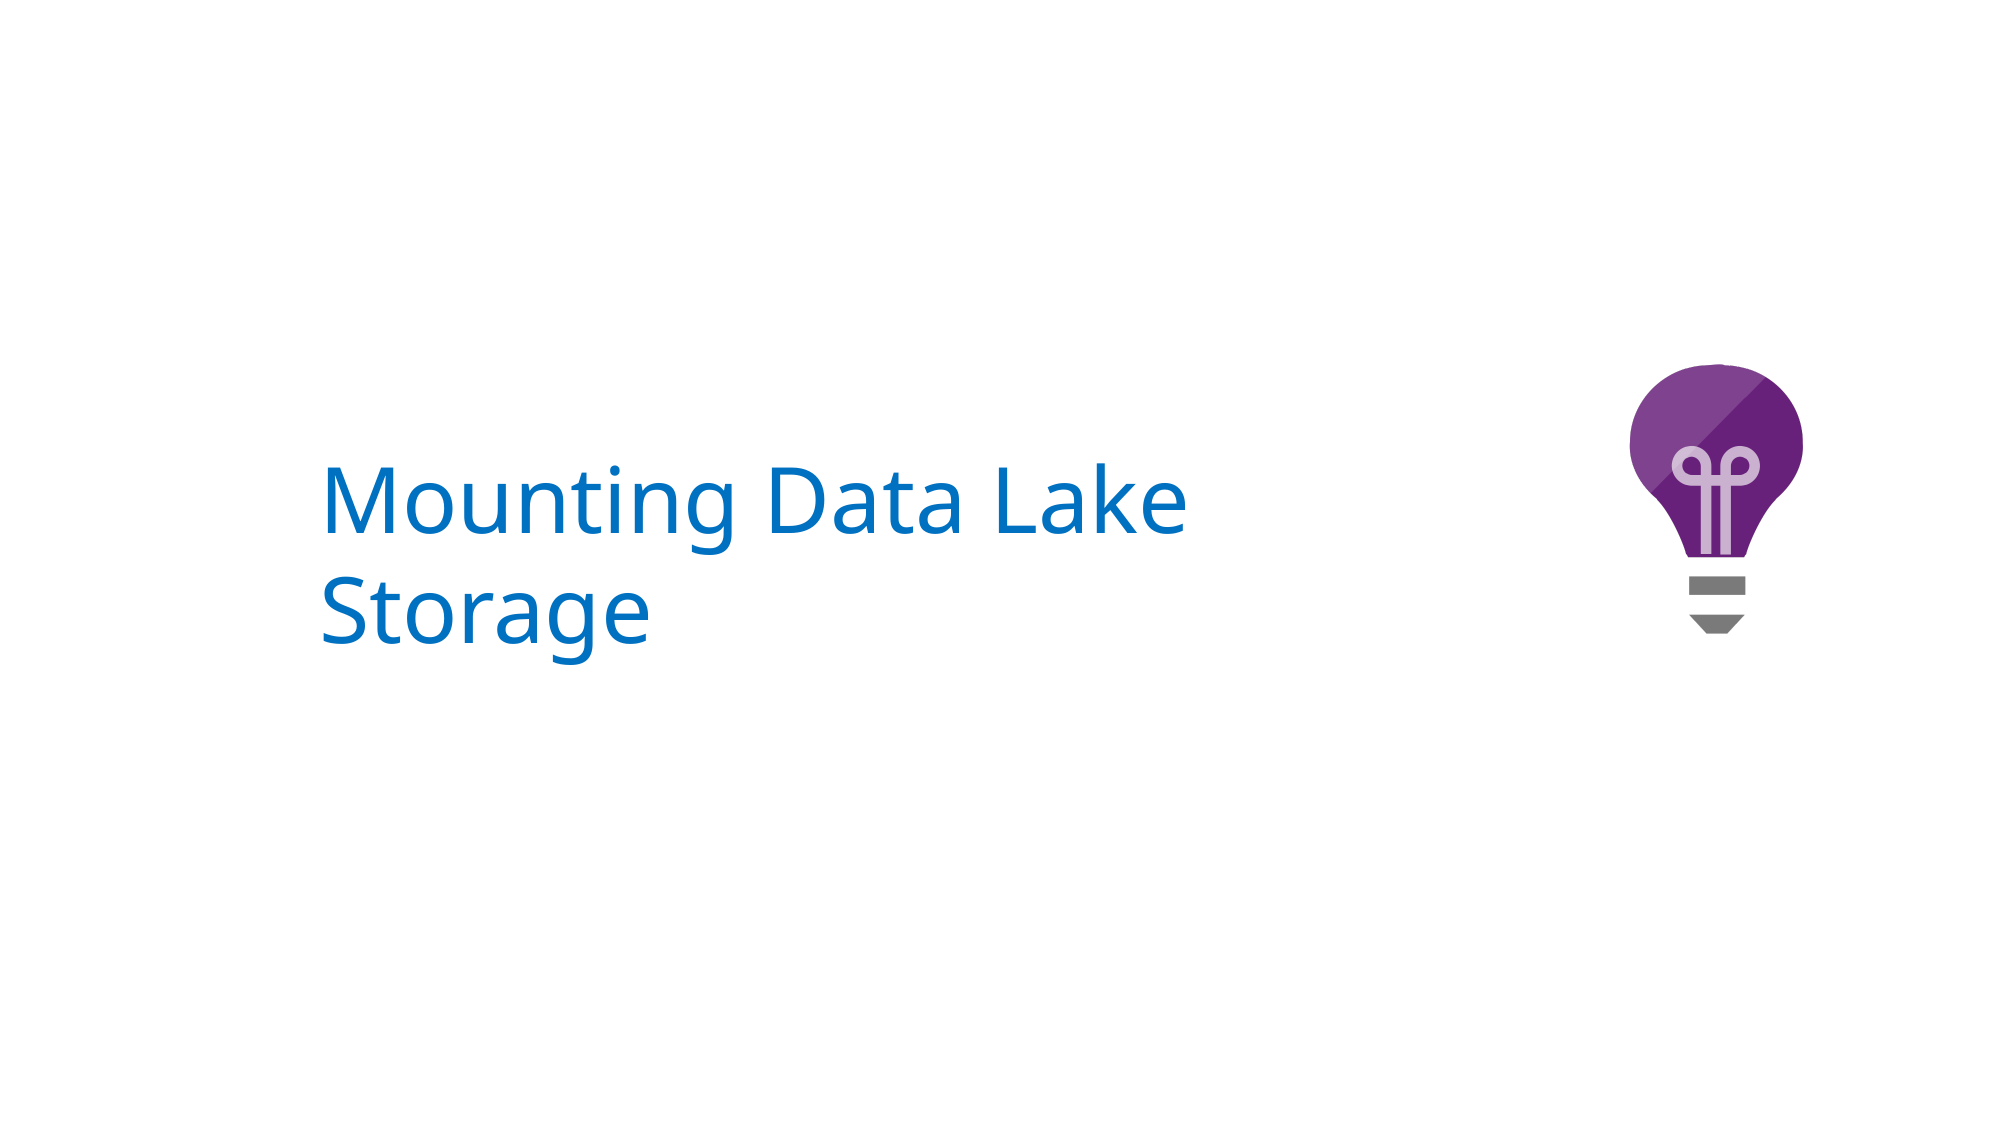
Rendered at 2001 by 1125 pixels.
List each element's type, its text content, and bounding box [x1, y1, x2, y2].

picture [1628, 364, 1804, 635]
title Mounting Data Lake Storage [317, 439, 1490, 662]
